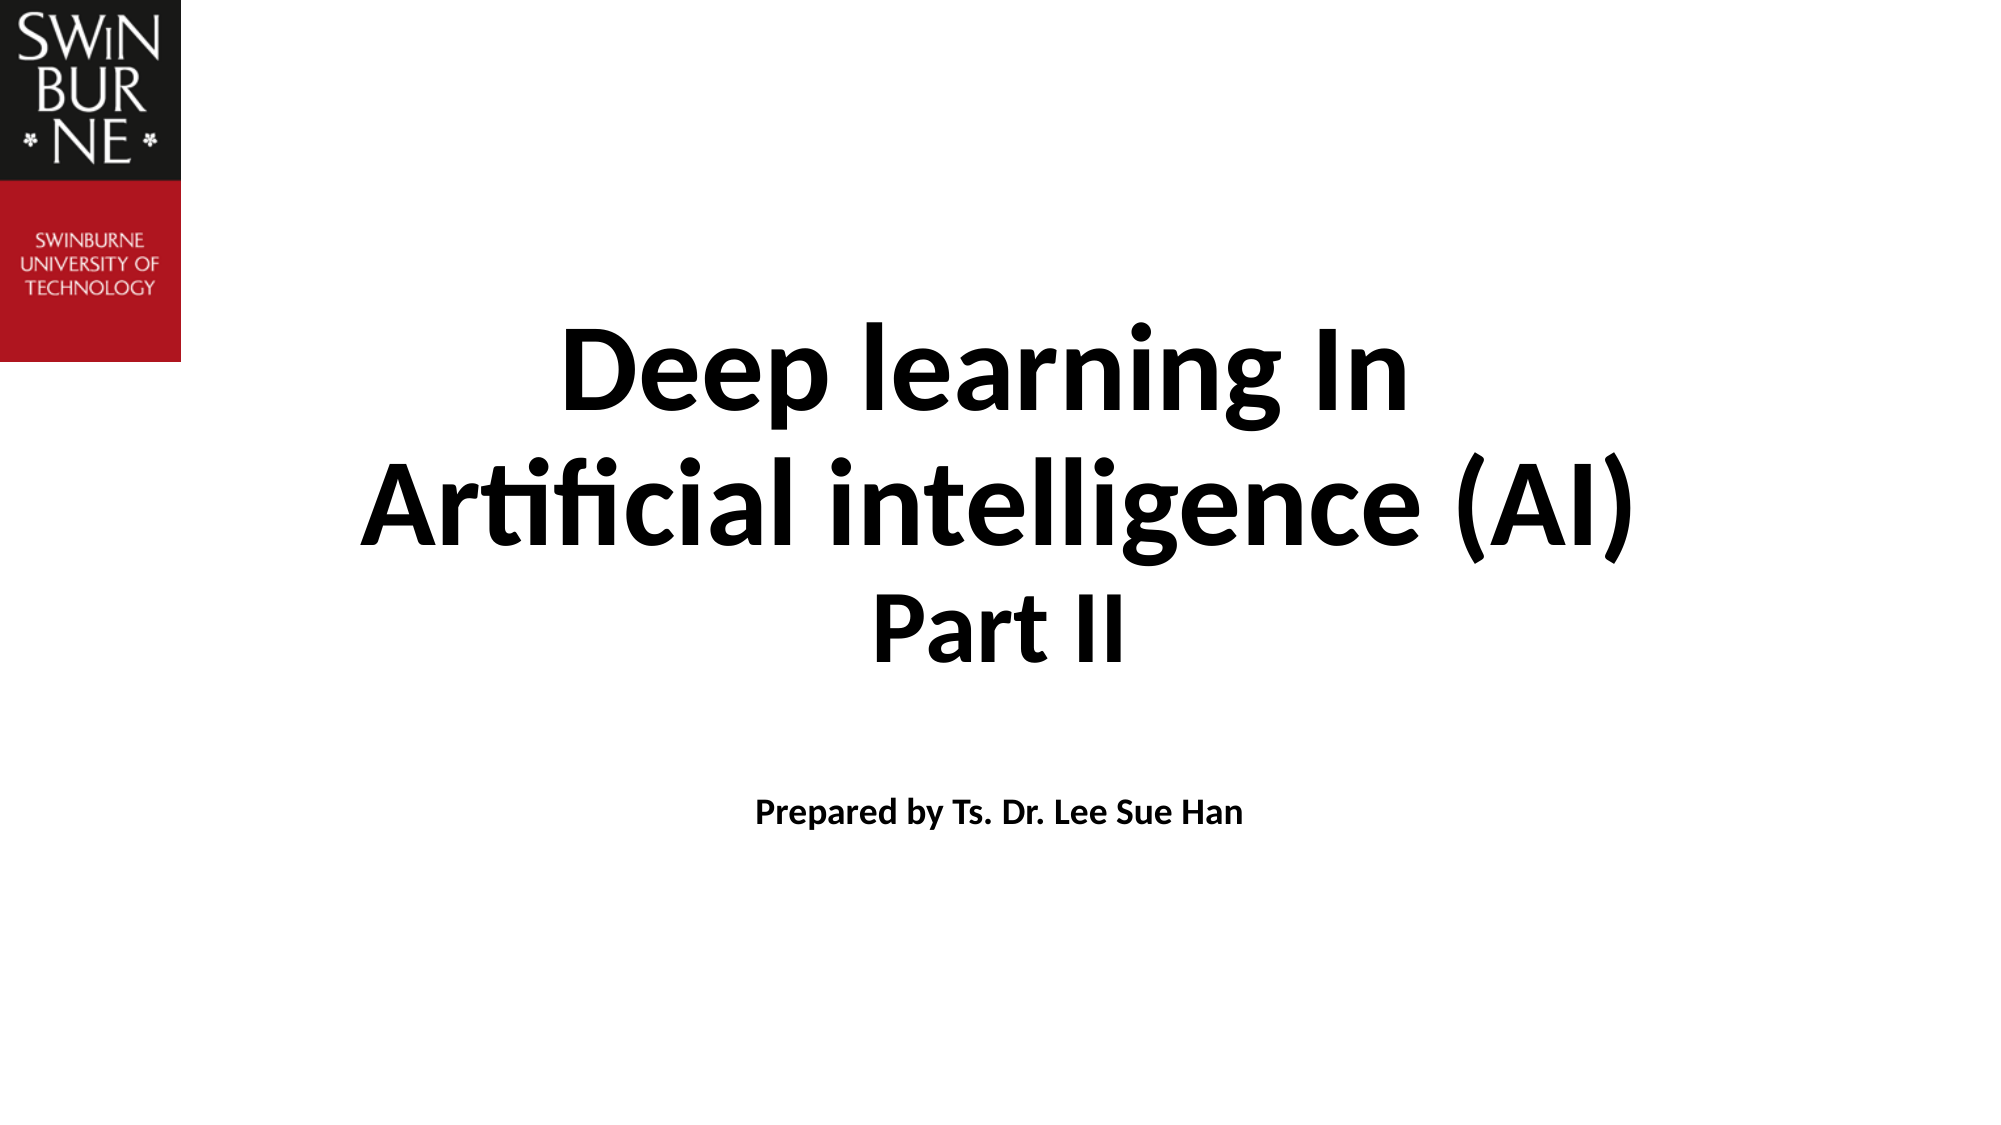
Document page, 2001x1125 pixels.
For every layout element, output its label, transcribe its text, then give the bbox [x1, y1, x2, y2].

title Deep learning In Artificial intelligence (AI) Part II [249, 184, 1750, 693]
text_box Prepared by Ts. Dr. Lee Sue Han [740, 779, 1260, 840]
picture [0, 0, 182, 363]
